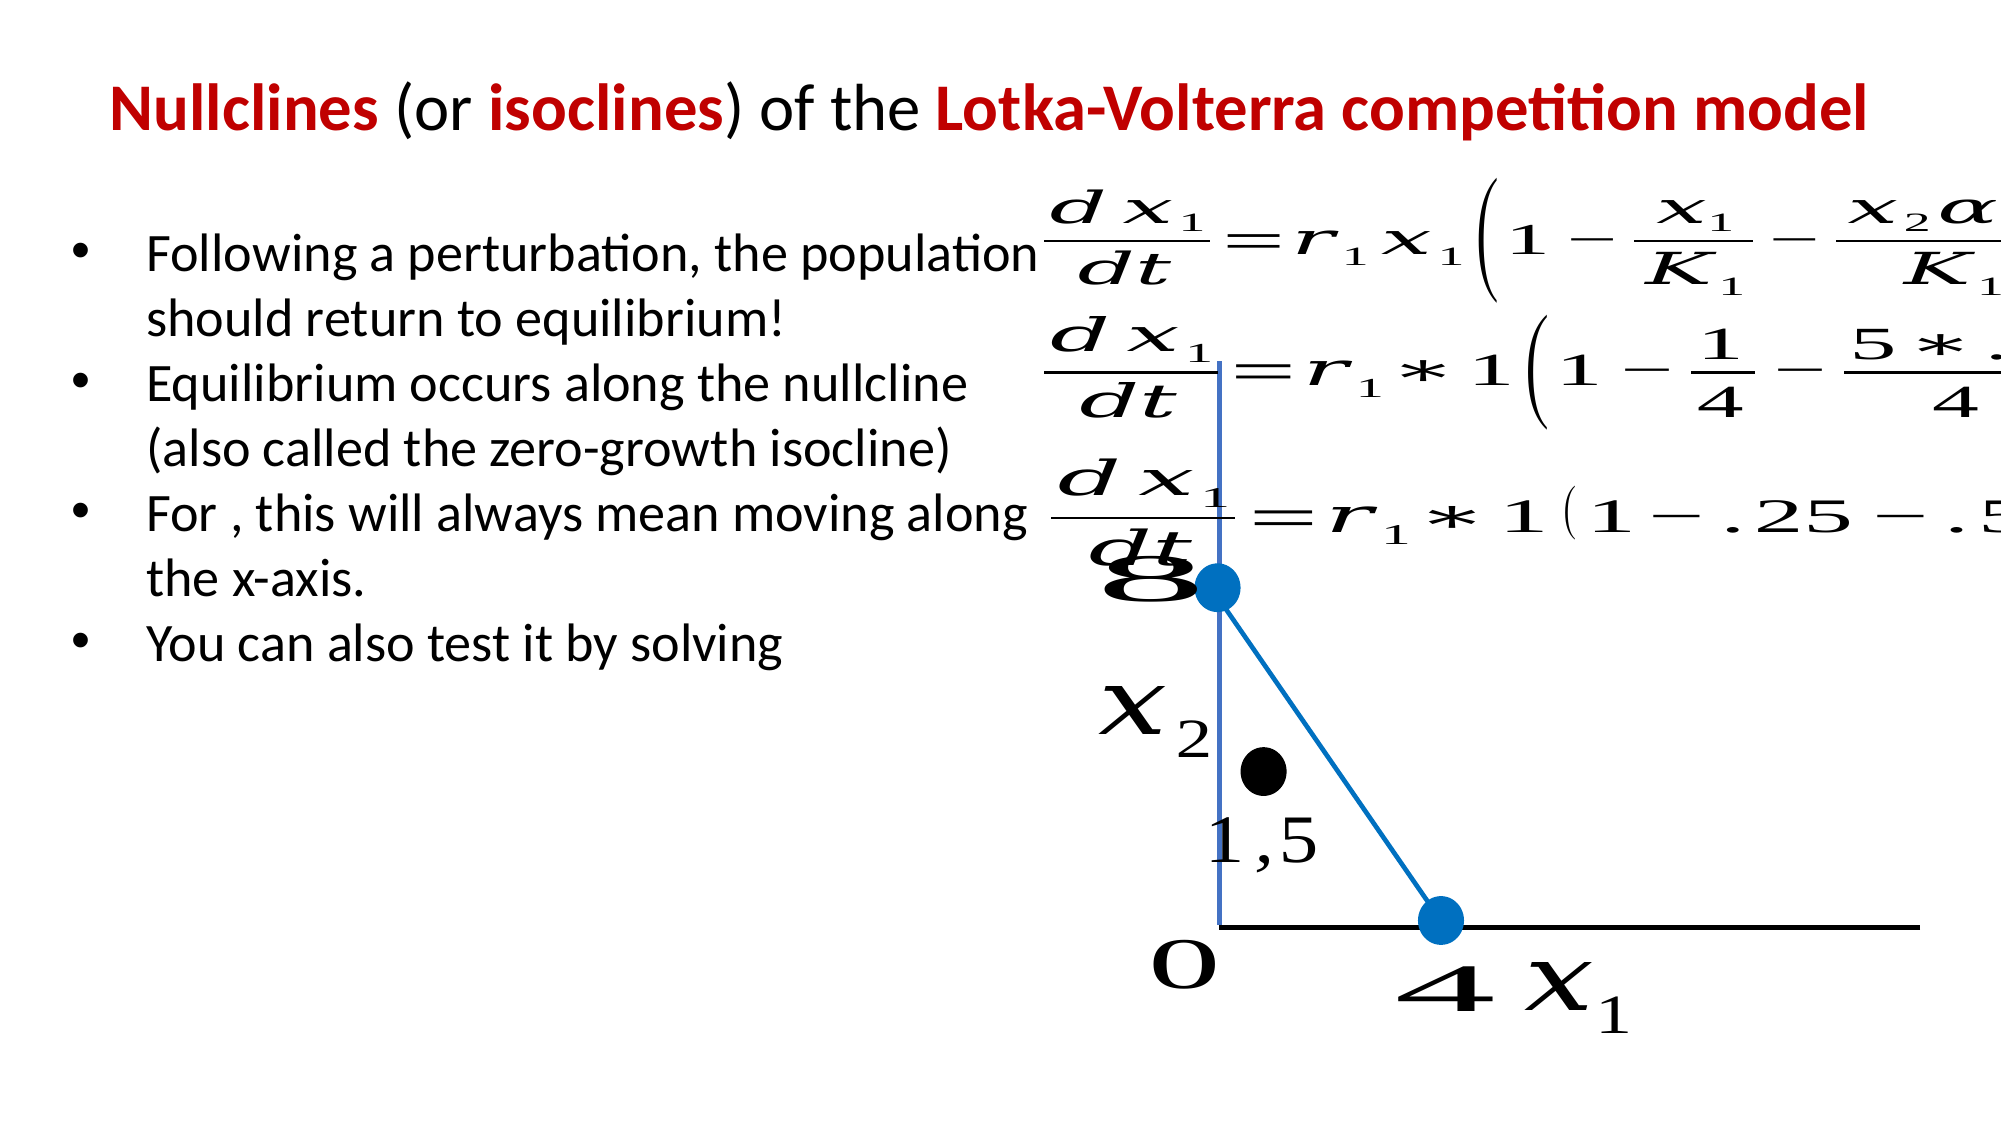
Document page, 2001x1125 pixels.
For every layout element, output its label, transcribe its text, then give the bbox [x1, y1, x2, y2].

text_box [1220, 562, 1242, 584]
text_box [1208, 584, 1441, 921]
text_box Nullclines (or isoclines) of the Lotka-Volterra competition model [74, 56, 1921, 152]
text_box [1193, 562, 1219, 612]
text_box [1416, 895, 1466, 927]
text_box [1418, 928, 1464, 946]
